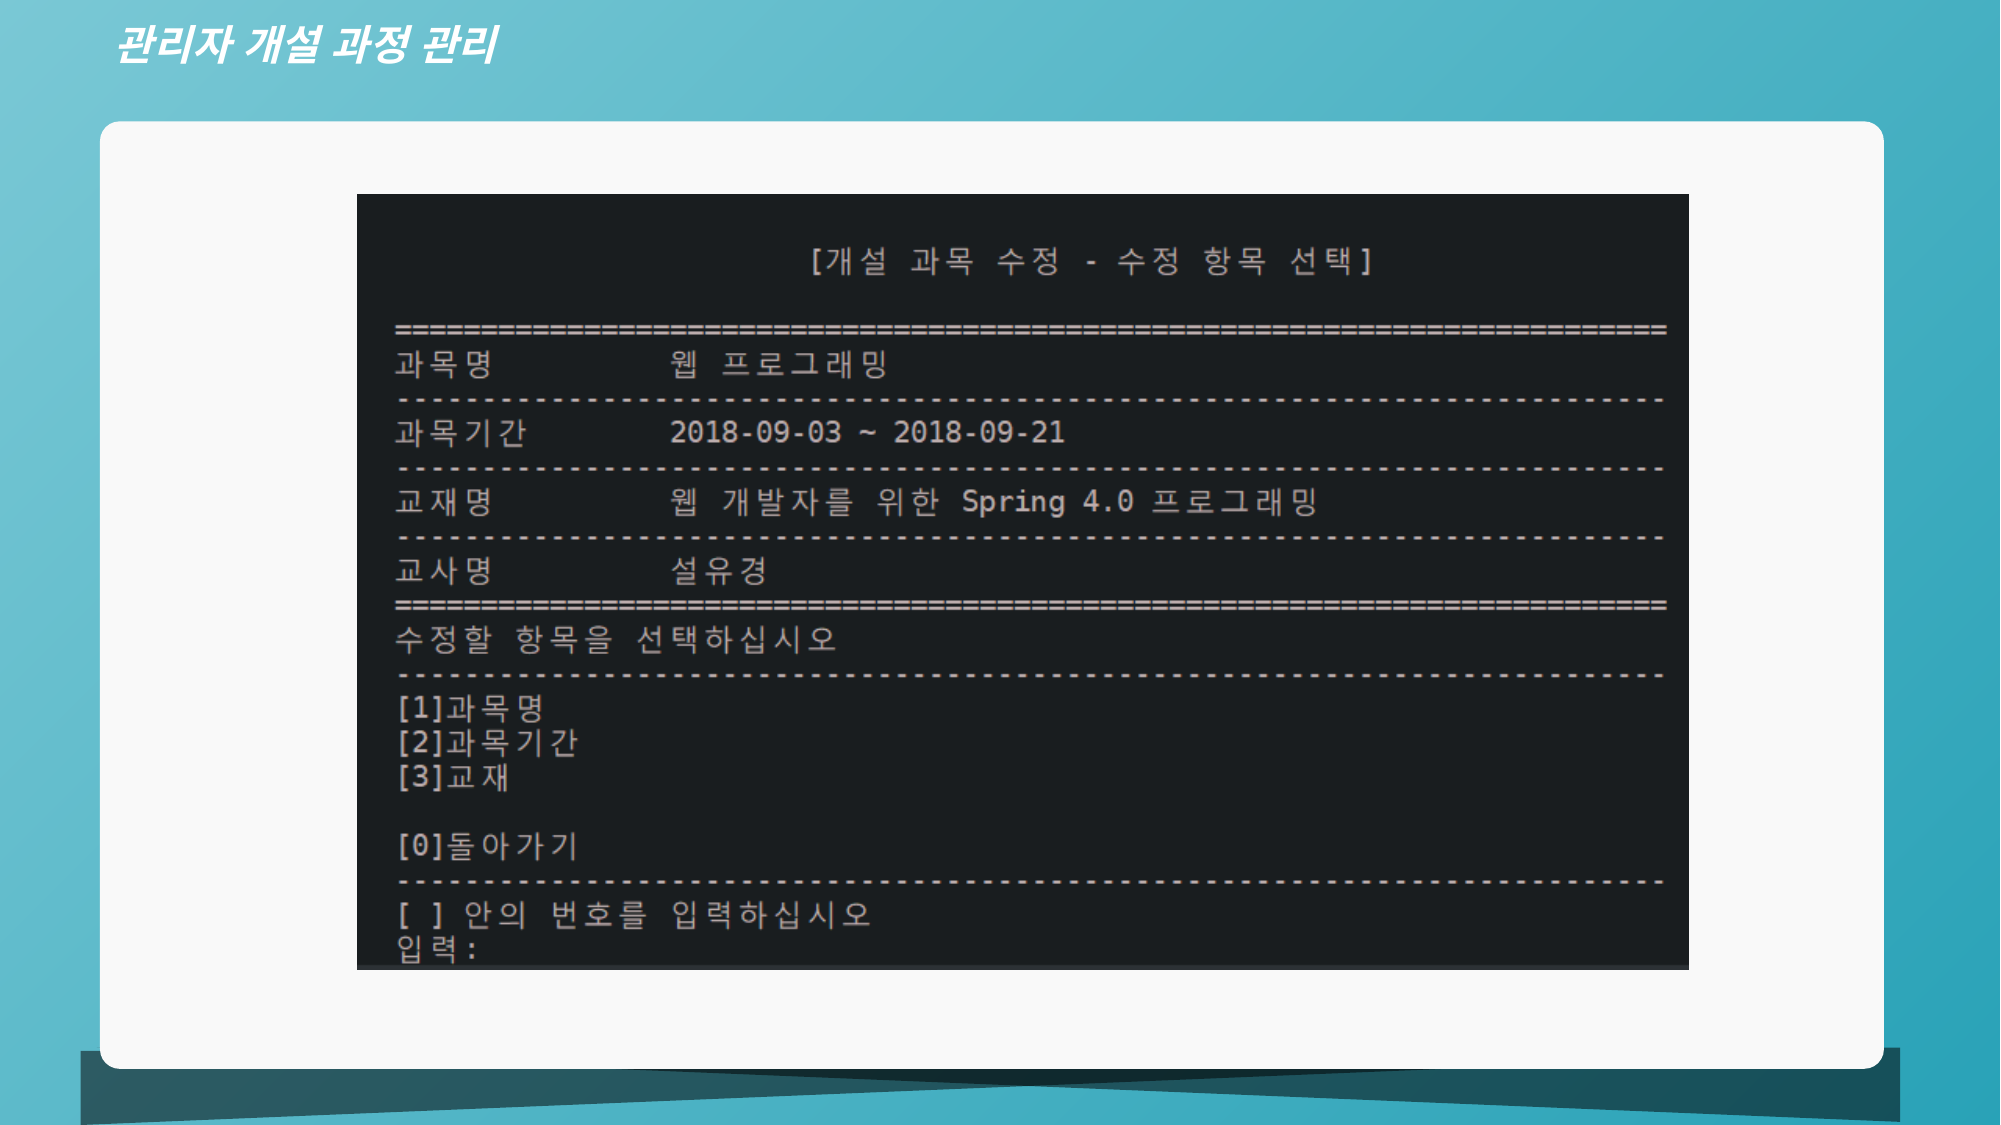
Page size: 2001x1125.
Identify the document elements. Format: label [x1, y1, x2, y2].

text_box [80, 11, 1901, 1125]
picture [356, 194, 1689, 970]
